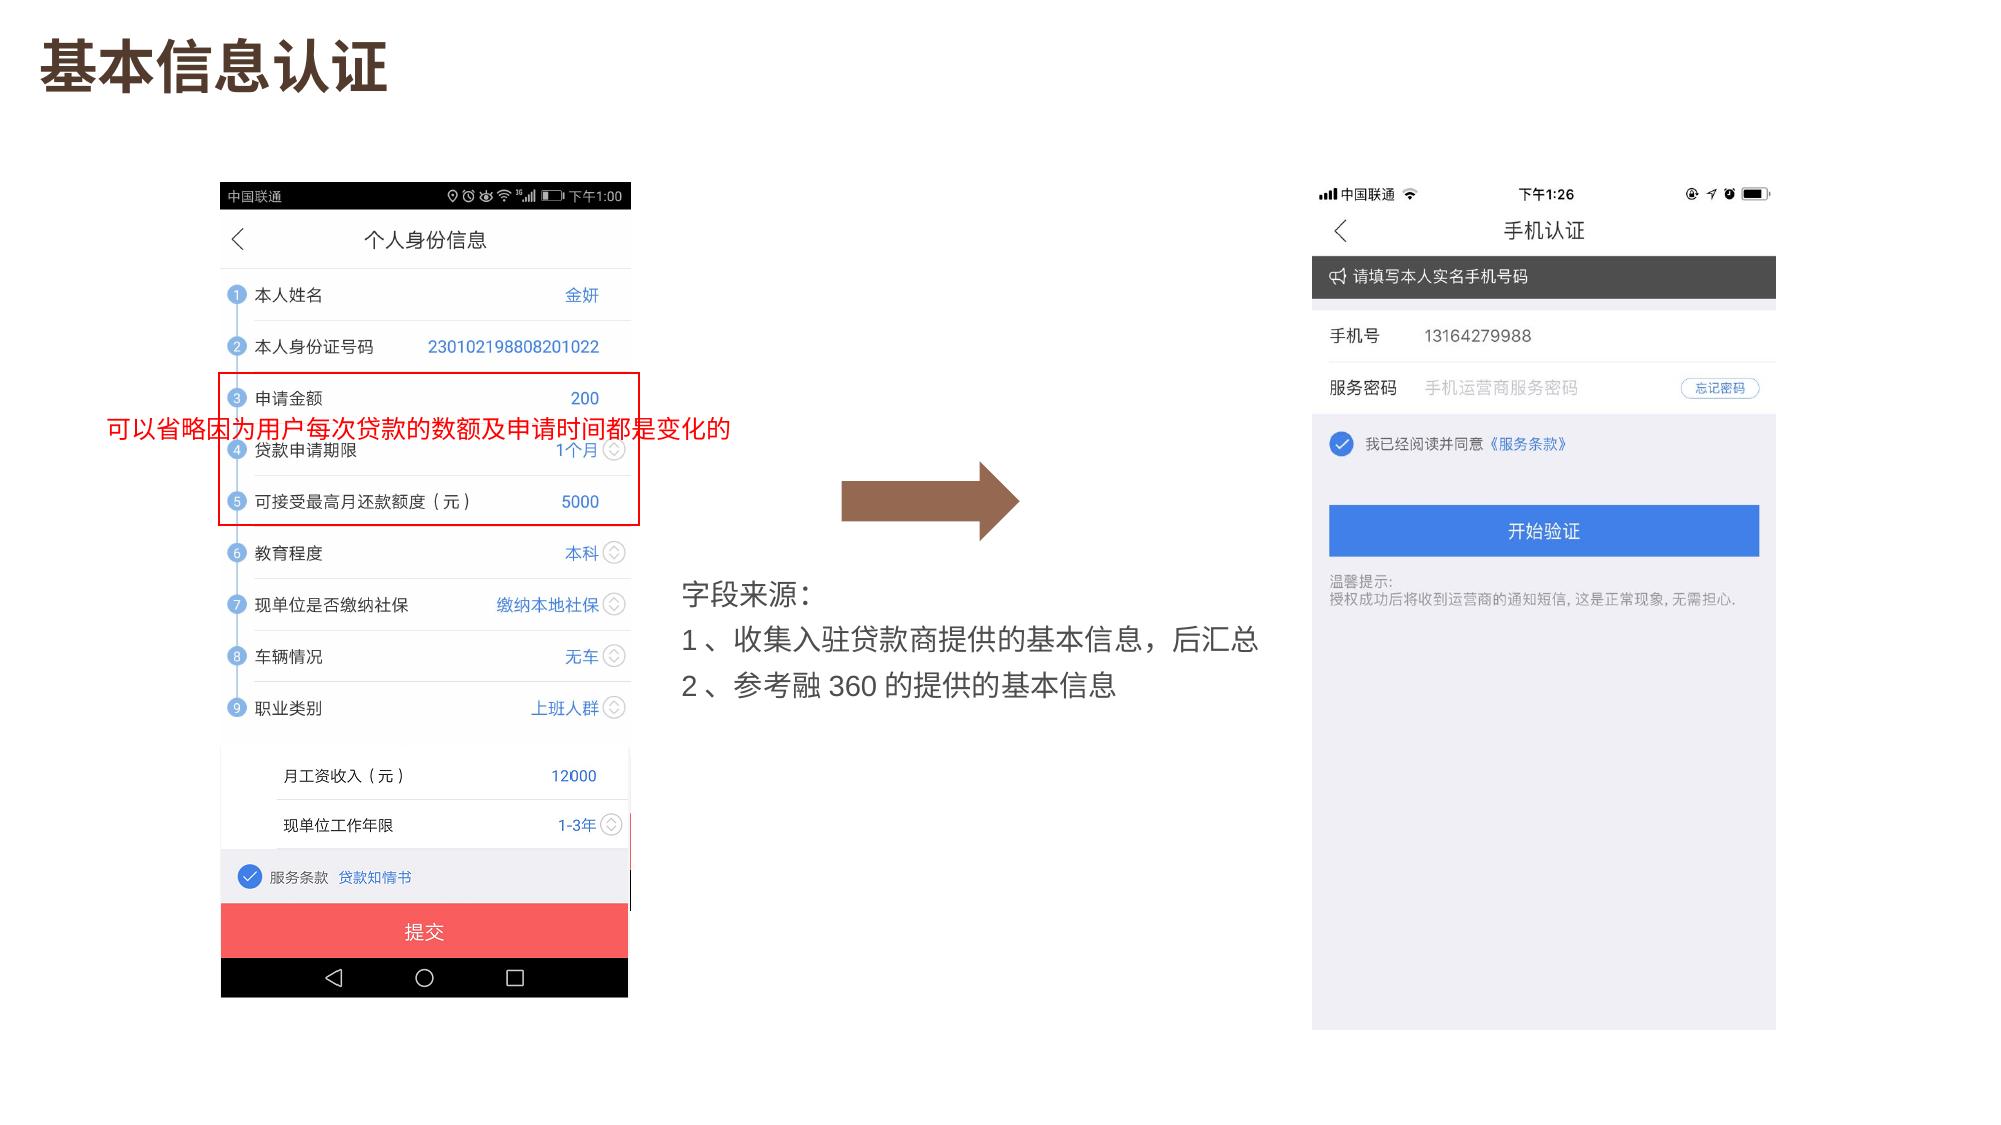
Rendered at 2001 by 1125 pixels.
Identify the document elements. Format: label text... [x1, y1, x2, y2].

text_box 可以省略因为用户每次贷款的数额及申请时间都是变化的 [92, 397, 220, 452]
text_box [631, 372, 640, 397]
text_box [840, 458, 1022, 544]
picture [220, 182, 631, 998]
text_box [631, 452, 640, 526]
text_box 可以省略因为用户每次贷款的数额及申请时间都是变化的 [631, 397, 767, 452]
picture [1312, 182, 1776, 1030]
text_box 基本信息认证 [24, 22, 404, 108]
text_box 字段来源： 1、收集入驻贷款商提供的基本信息，后汇总 2、参考融360的提供的基本信息 [666, 558, 1287, 755]
